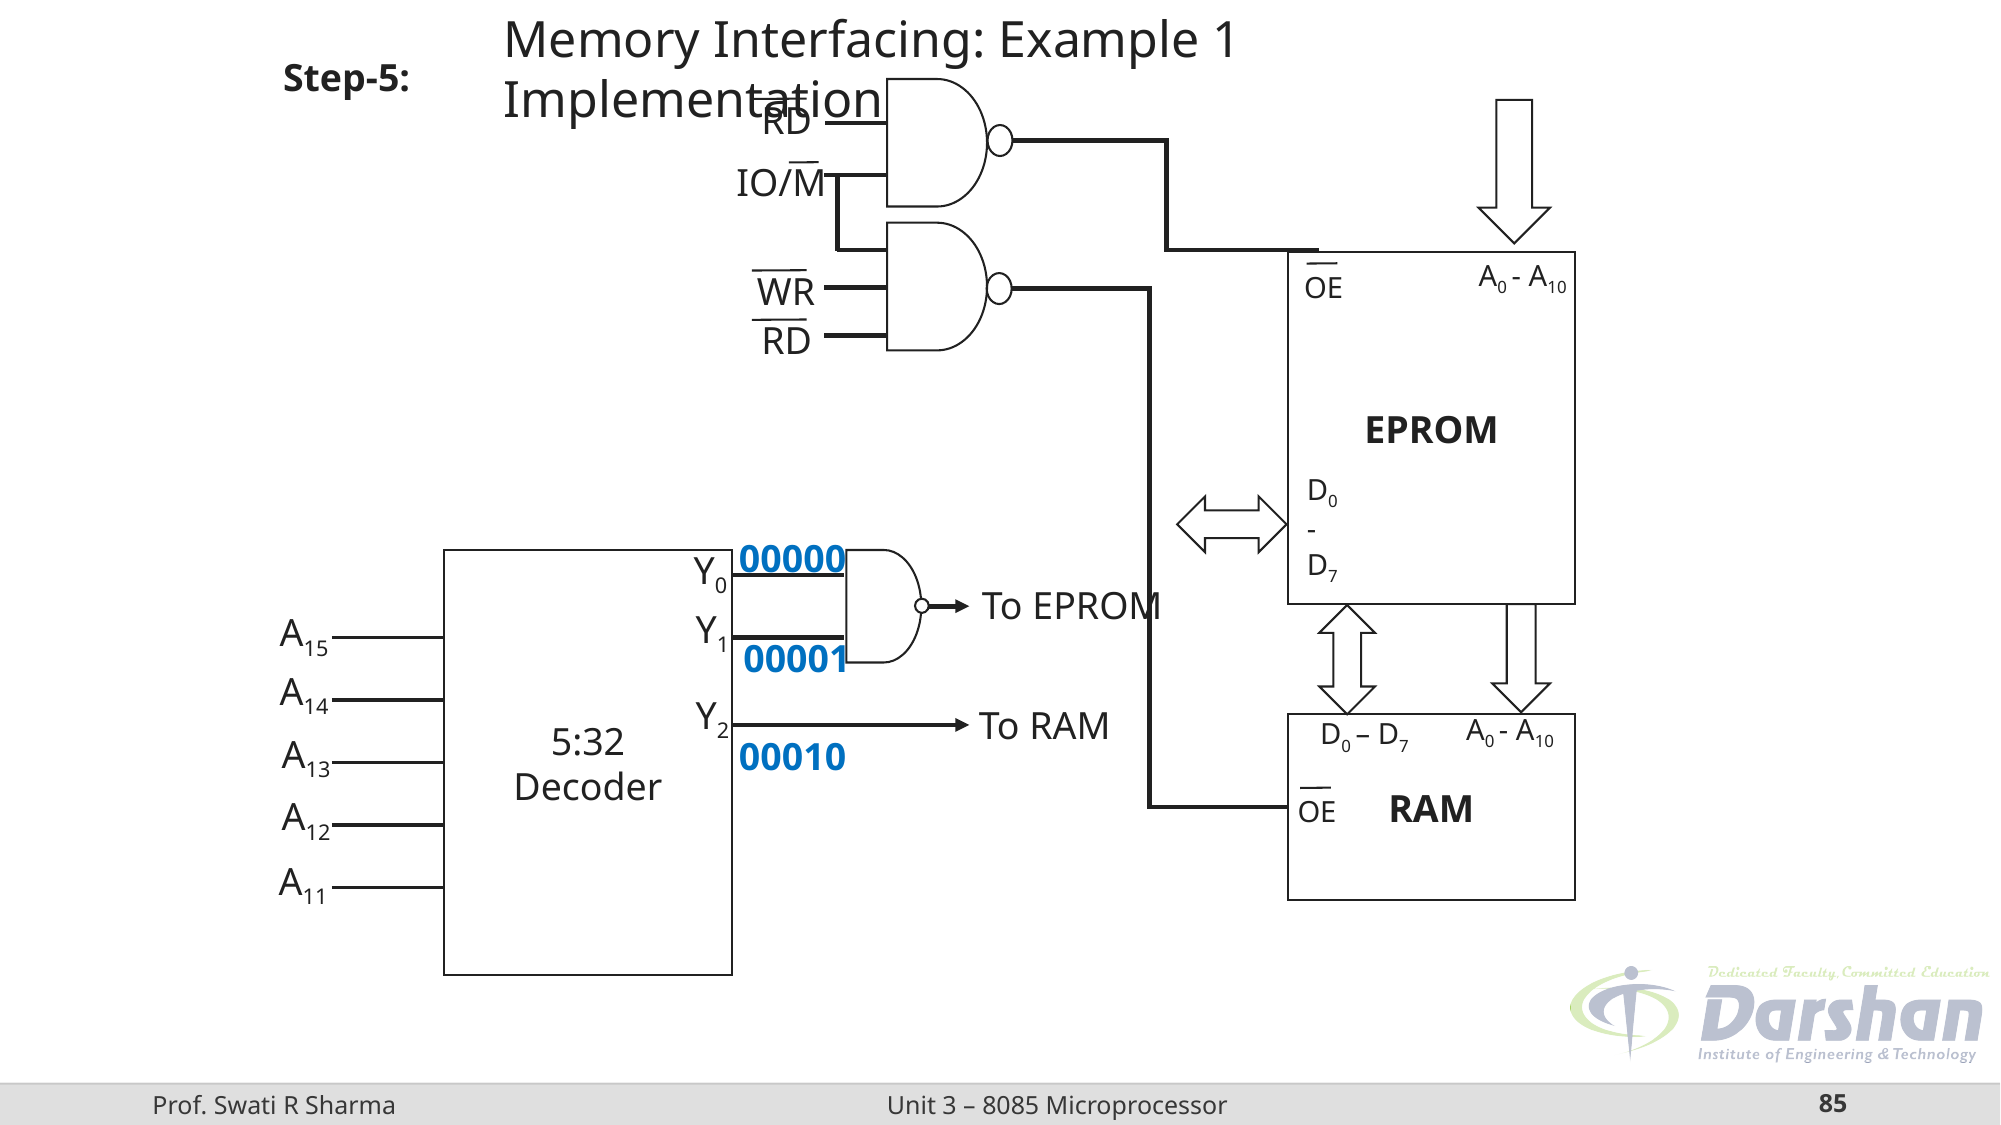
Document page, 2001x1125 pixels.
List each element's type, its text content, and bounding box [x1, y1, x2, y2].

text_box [263, 0, 1582, 976]
table_cell 15 [1570, 966, 1990, 1063]
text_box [268, 46, 426, 107]
